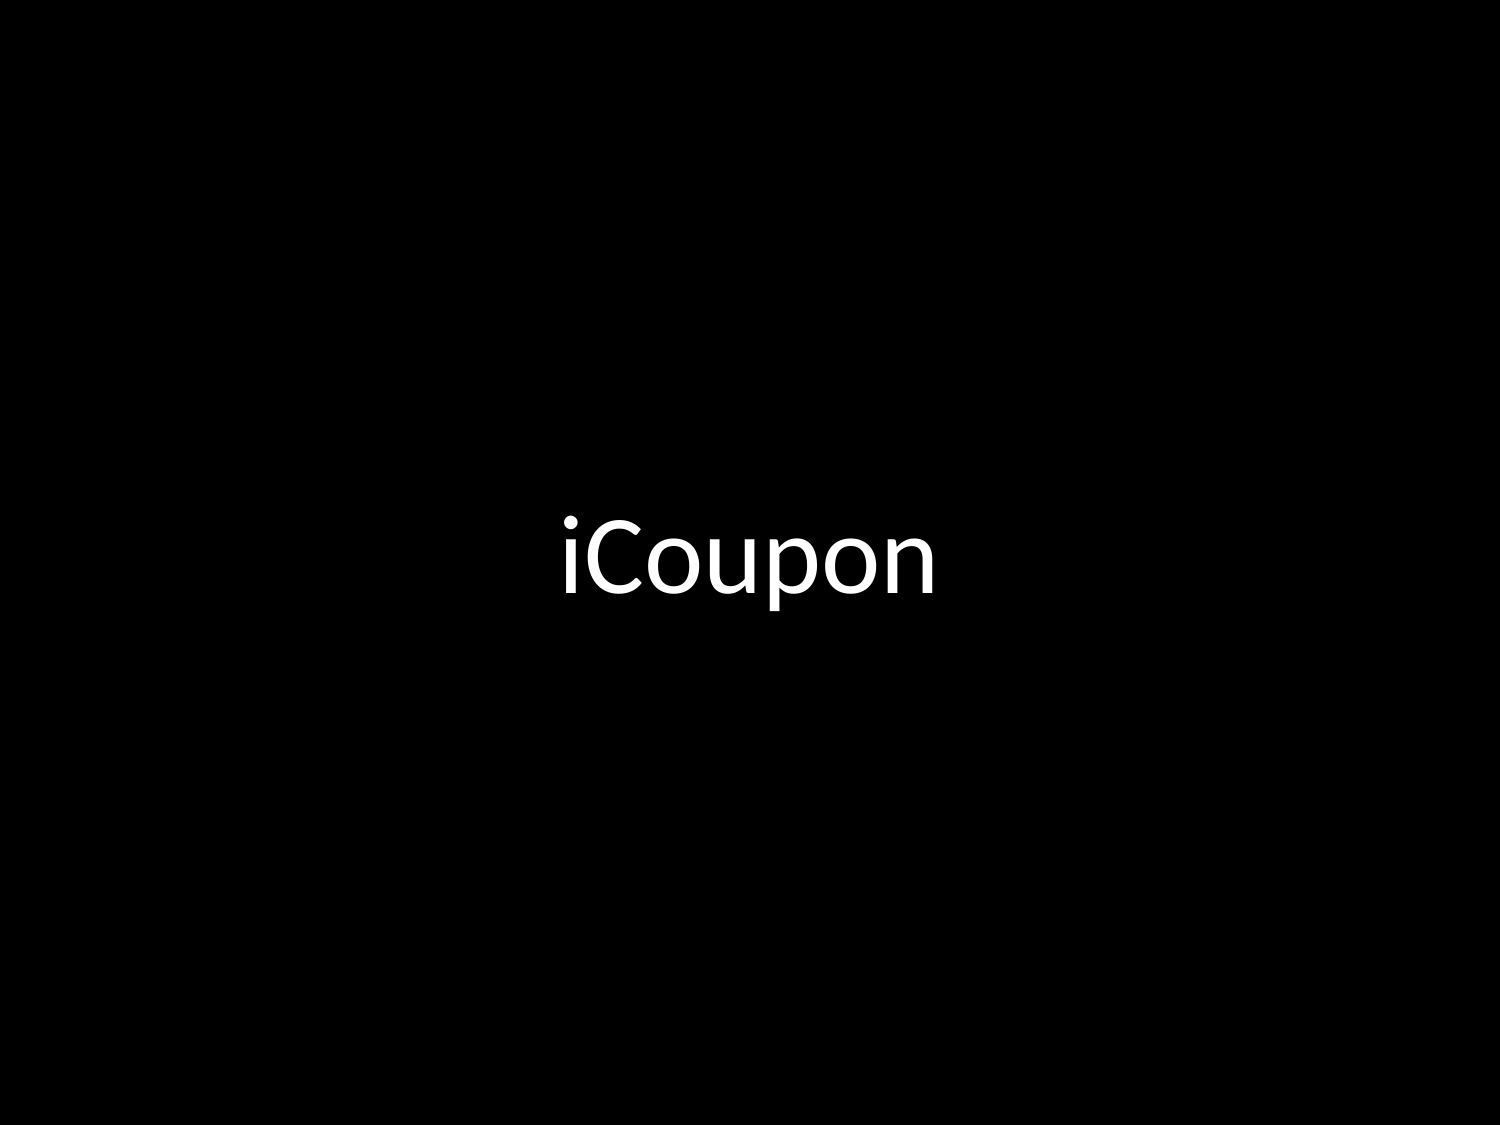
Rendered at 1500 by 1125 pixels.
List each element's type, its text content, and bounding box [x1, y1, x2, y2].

text_box iCoupon [543, 473, 955, 624]
